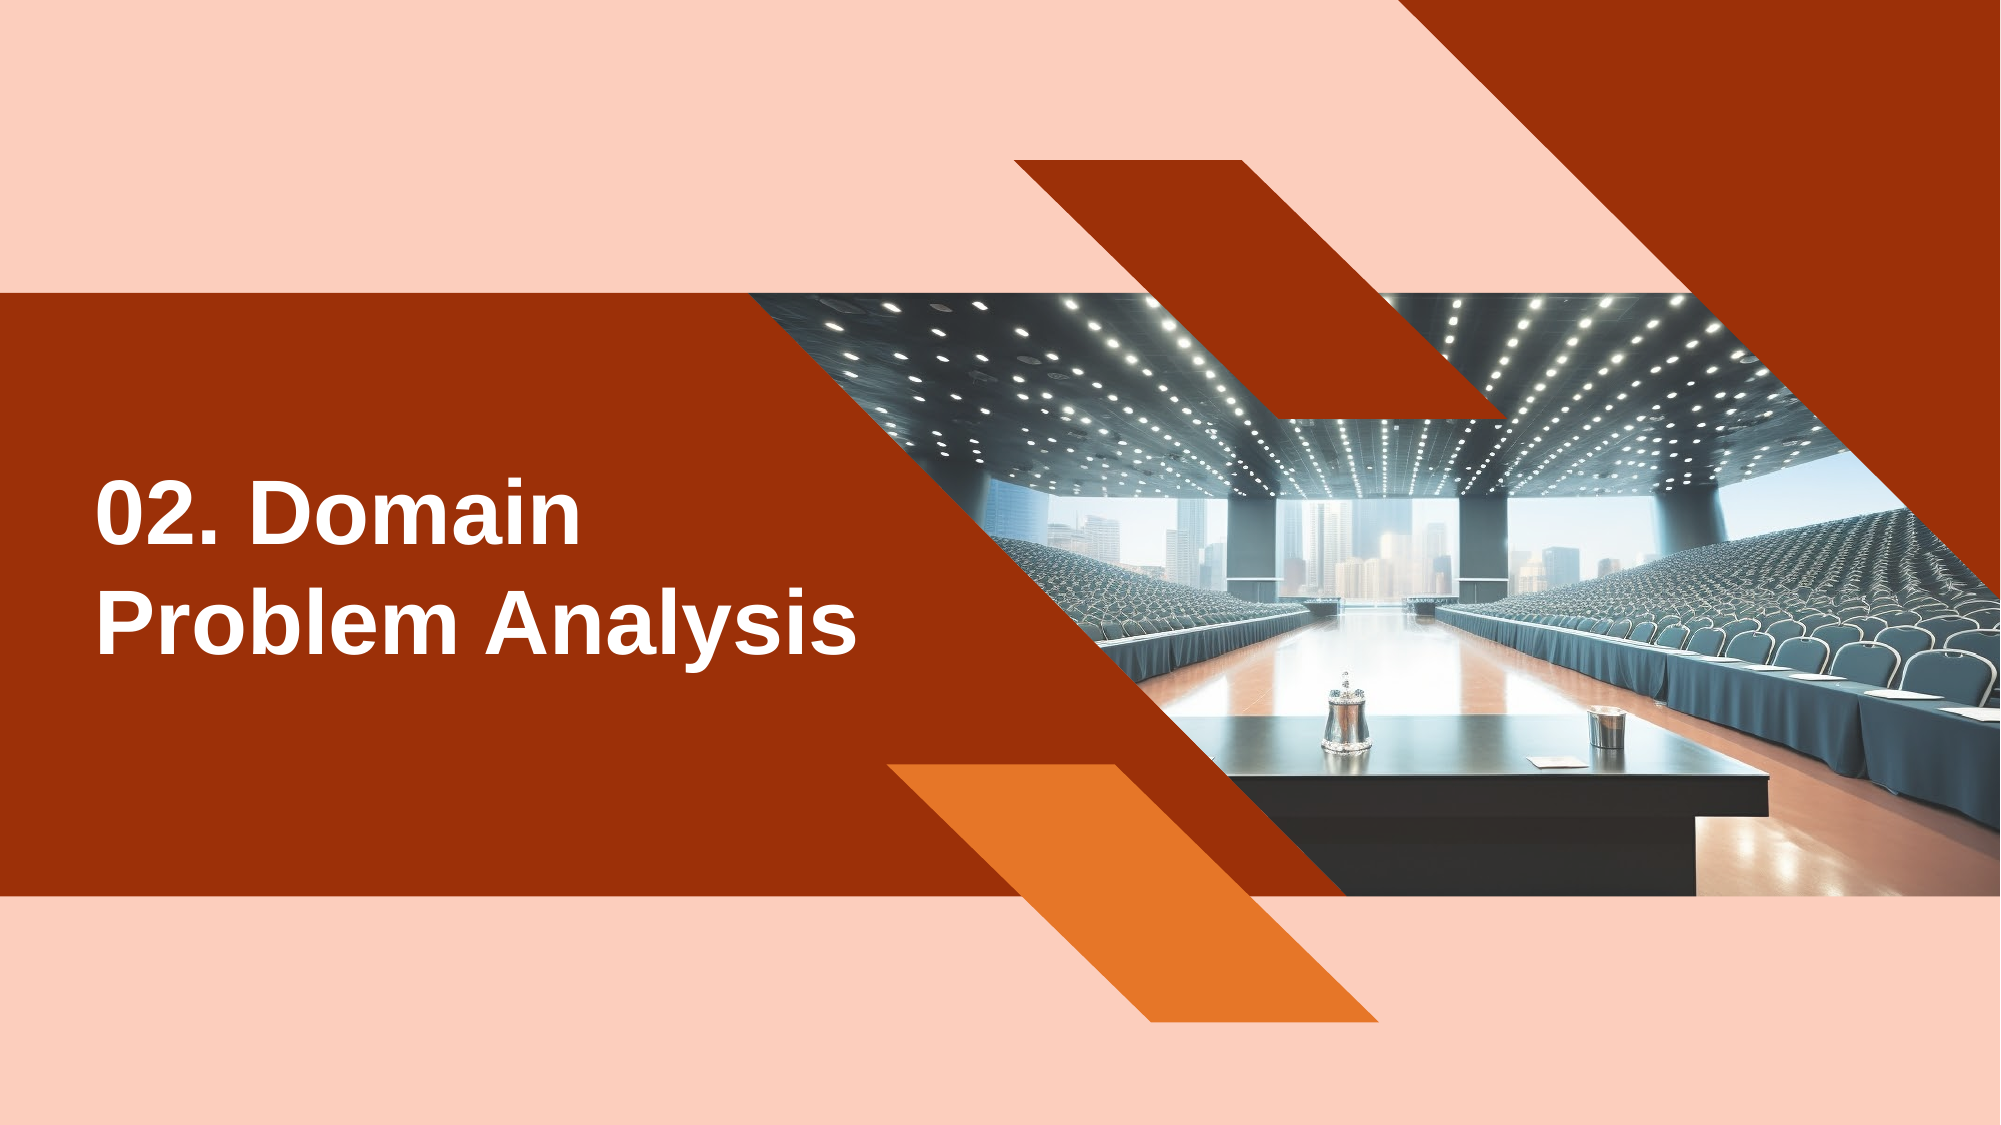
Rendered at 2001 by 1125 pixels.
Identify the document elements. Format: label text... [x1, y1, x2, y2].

text_box [747, 292, 2001, 897]
title 02. Domain Problem Analysis [79, 579, 919, 791]
